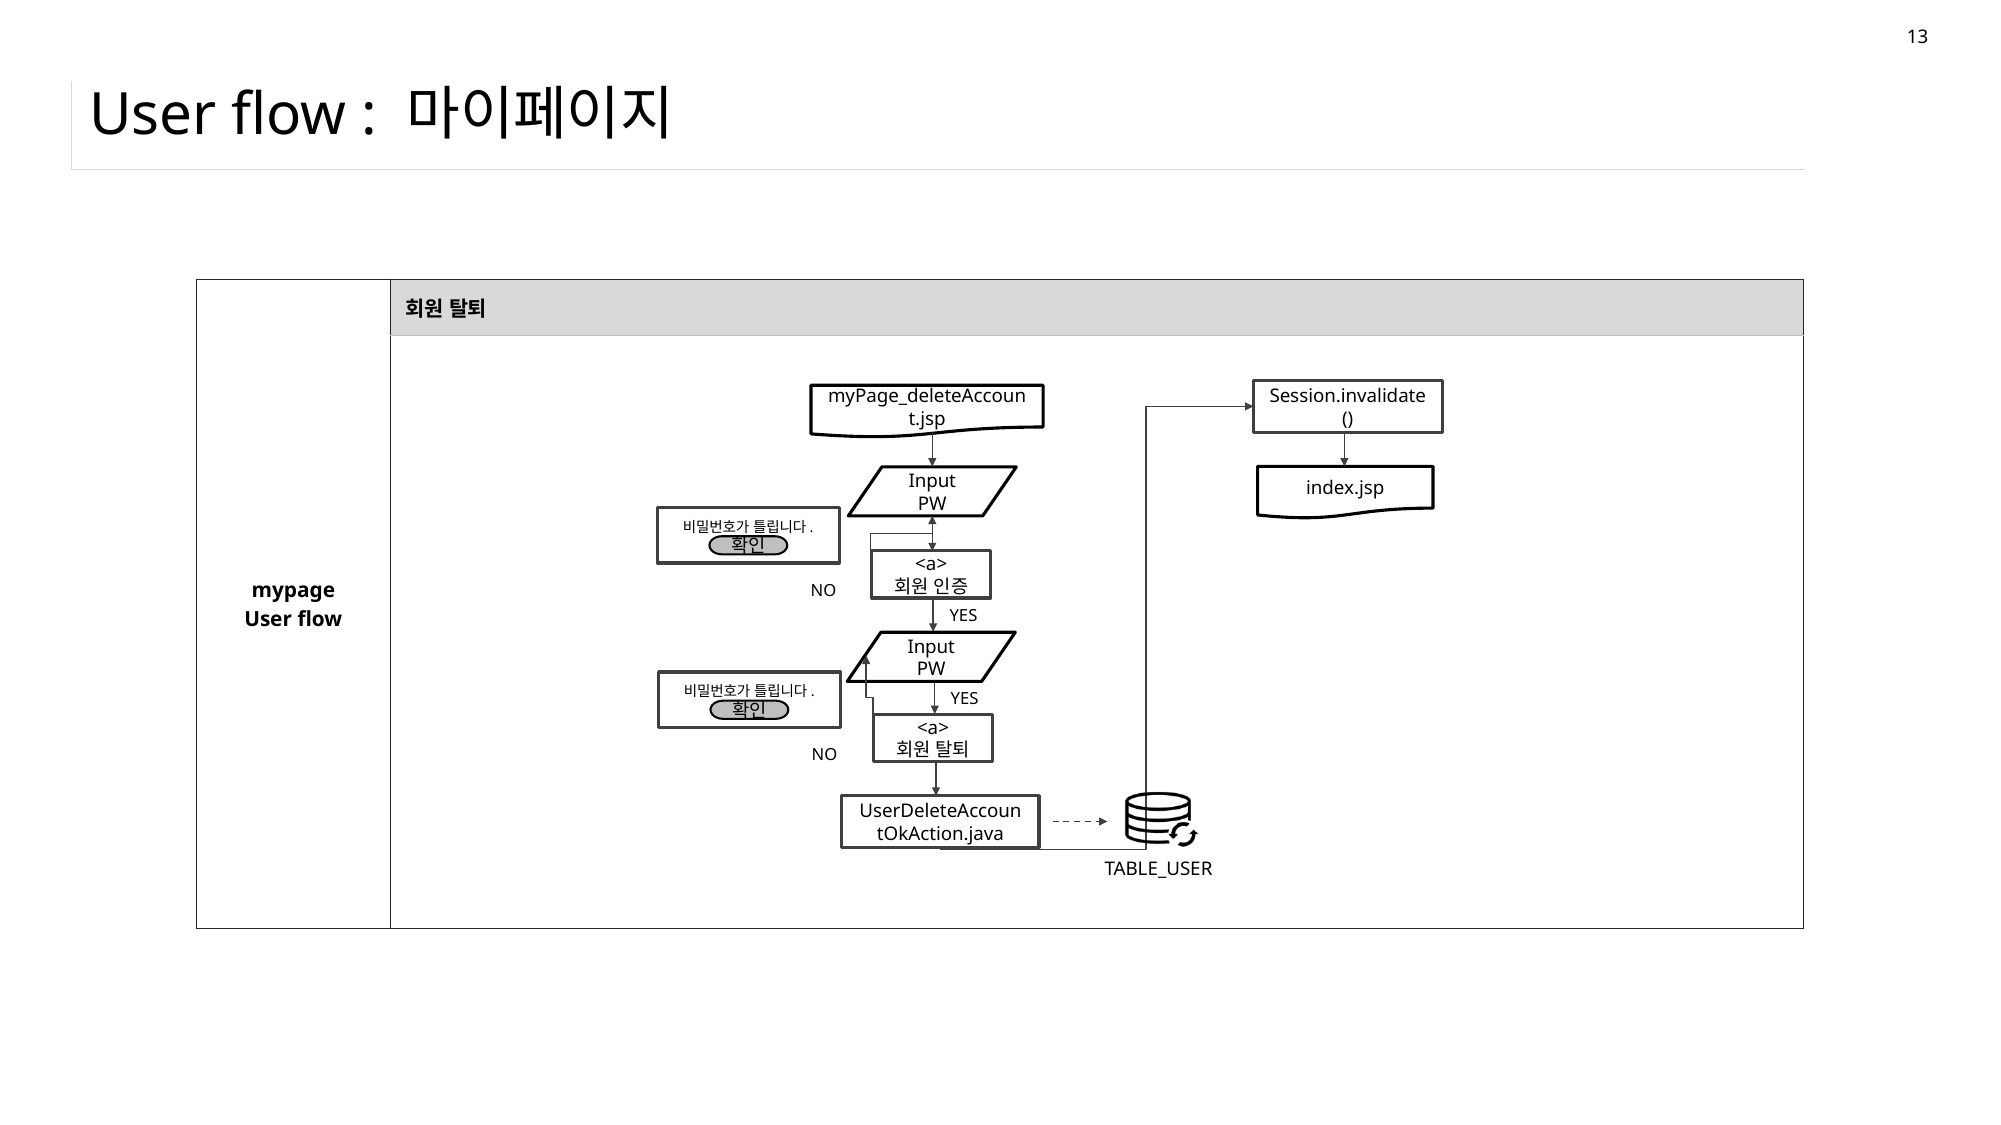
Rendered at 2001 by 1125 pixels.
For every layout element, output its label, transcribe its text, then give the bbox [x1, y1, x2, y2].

table_header mypage User flow [197, 280, 390, 928]
picture [1107, 768, 1208, 870]
text_box Session.invalidate() [1251, 378, 1444, 435]
text_box NO [796, 736, 853, 772]
text_box 13 [1892, 17, 2000, 58]
text_box 비밀번호가 틀립니다. [656, 670, 842, 730]
text_box myPage_deleteAccount.jsp [808, 383, 1046, 439]
text_box 비밀번호가 틀립니다. [655, 505, 841, 565]
table_cell [391, 336, 1803, 928]
text_box Input PW [878, 464, 927, 468]
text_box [865, 655, 870, 740]
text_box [875, 470, 1318, 784]
text_box index.jsp [1255, 464, 1436, 520]
text_box 확인 [707, 534, 790, 557]
text_box TABLE_USER [1089, 848, 1235, 887]
text_box Input PW [845, 644, 870, 684]
text_box Input PW [937, 464, 1019, 468]
title User flow : 마이페이지 [74, 61, 1949, 162]
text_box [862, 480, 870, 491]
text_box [864, 491, 870, 575]
text_box UserDeleteAccountOkAction.java [839, 793, 1041, 850]
text_box Input PW [846, 496, 859, 519]
text_box NO [795, 572, 852, 607]
table_header 회원 탈퇴 [391, 280, 1803, 335]
text_box 확인 [708, 698, 791, 721]
